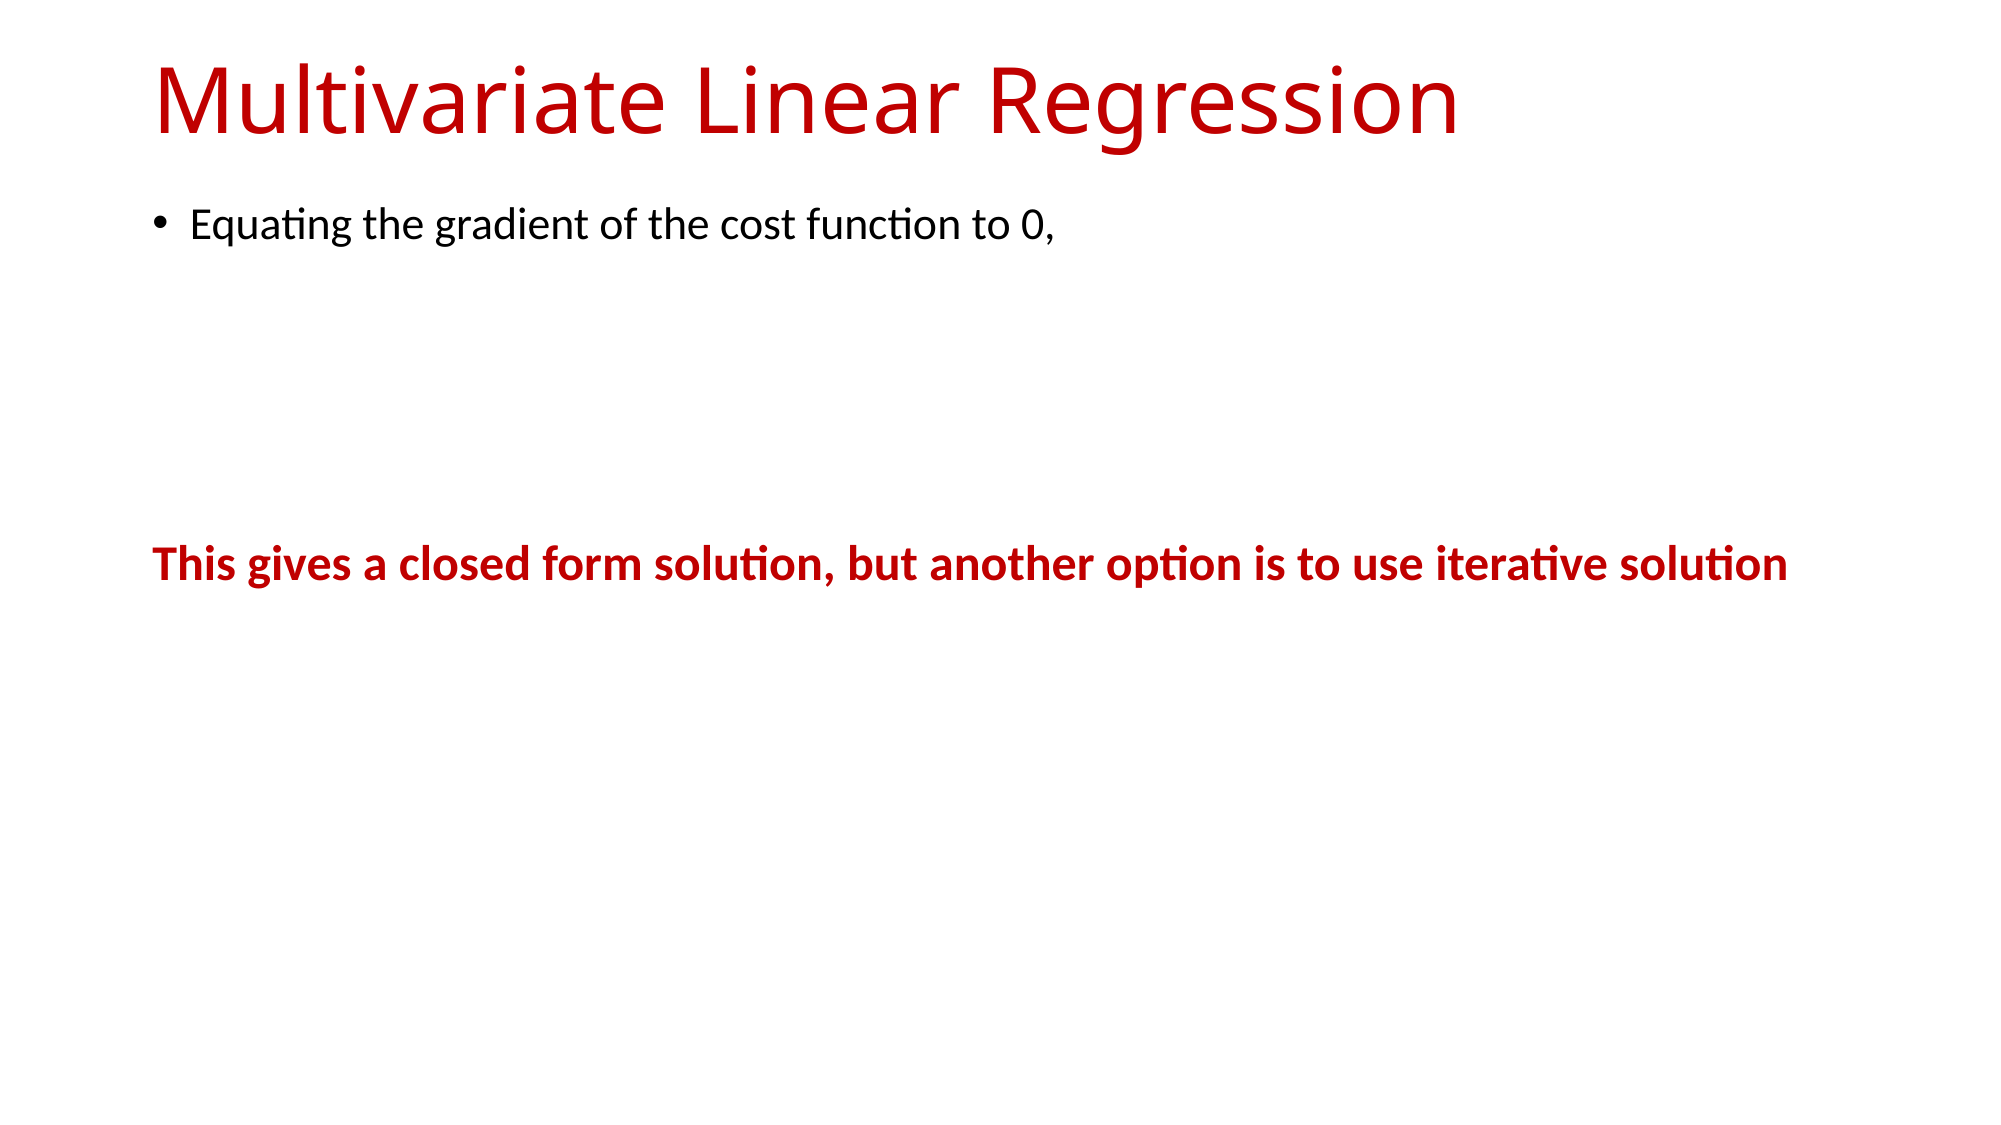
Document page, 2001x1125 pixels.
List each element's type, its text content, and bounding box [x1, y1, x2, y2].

title Multivariate Linear Regression [137, 33, 1863, 175]
